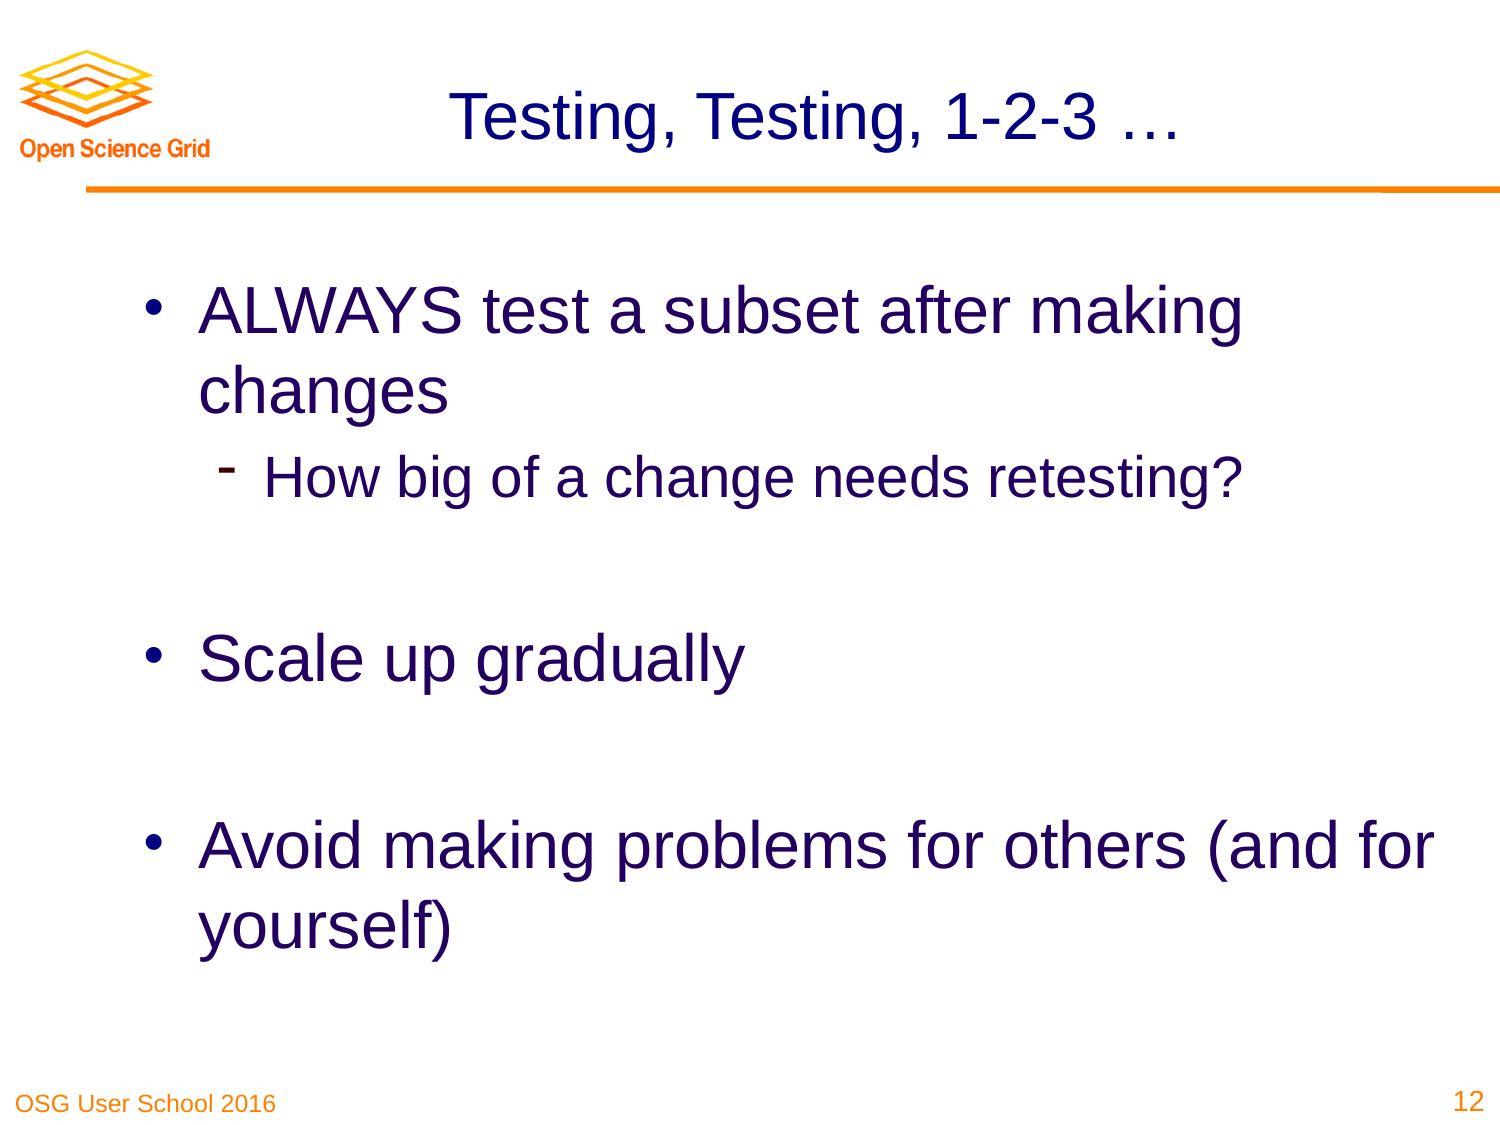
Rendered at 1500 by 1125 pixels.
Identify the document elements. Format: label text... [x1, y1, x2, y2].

picture [0, 27, 201, 179]
title Testing, Testing, 1-2-3 … [201, 18, 1433, 181]
slide_number 12 [1430, 1049, 1500, 1125]
list ALWAYS test a subset after making changes How big of a change needs retesting? Scale up gradually Avoid making problems for others (and for yourself) [127, 181, 1463, 982]
